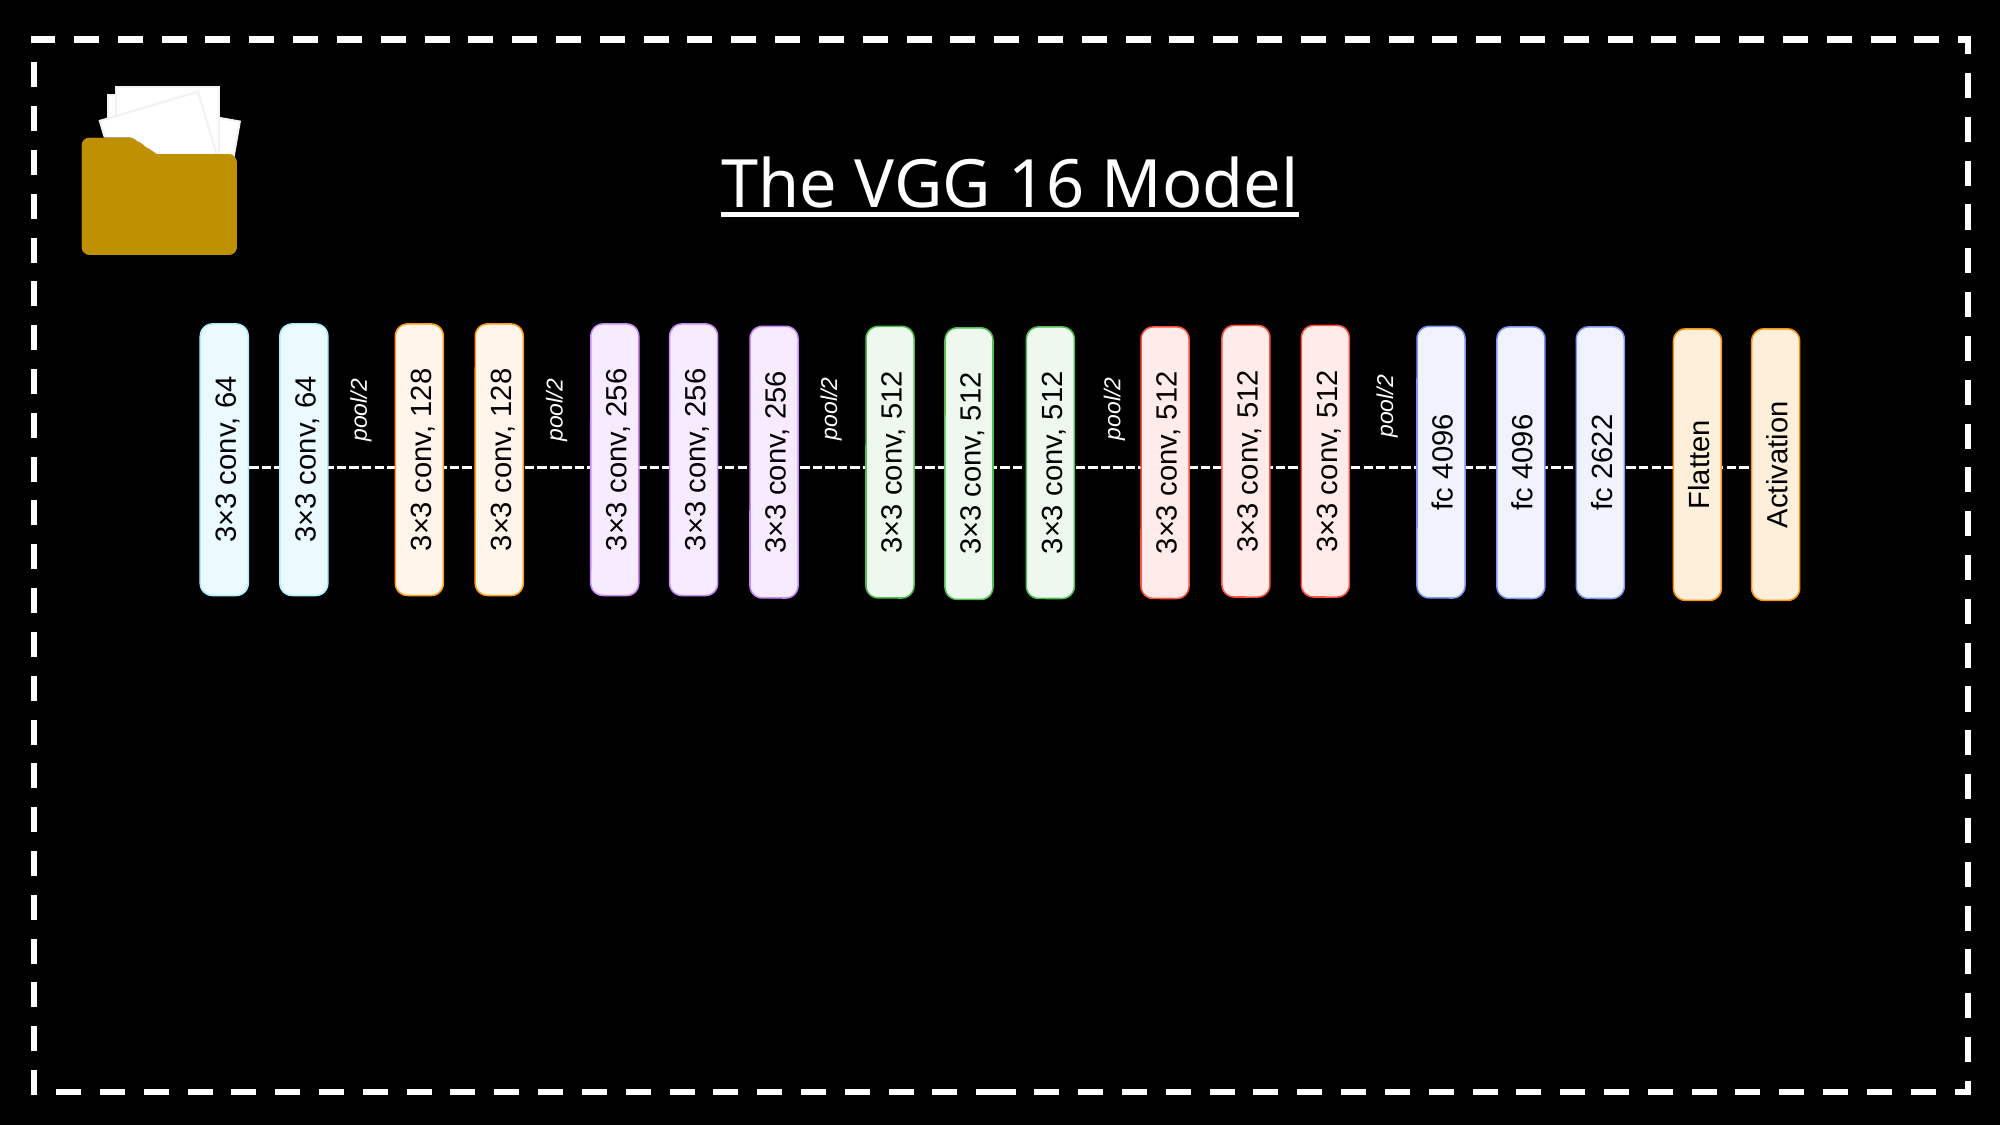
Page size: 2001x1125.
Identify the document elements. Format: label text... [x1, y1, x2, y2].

text_box [115, 86, 220, 95]
text_box [183, 90, 201, 95]
picture [58, 95, 260, 297]
text_box The VGG 16 Model [555, 133, 1466, 228]
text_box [200, 322, 1800, 601]
text_box [33, 38, 1969, 1093]
